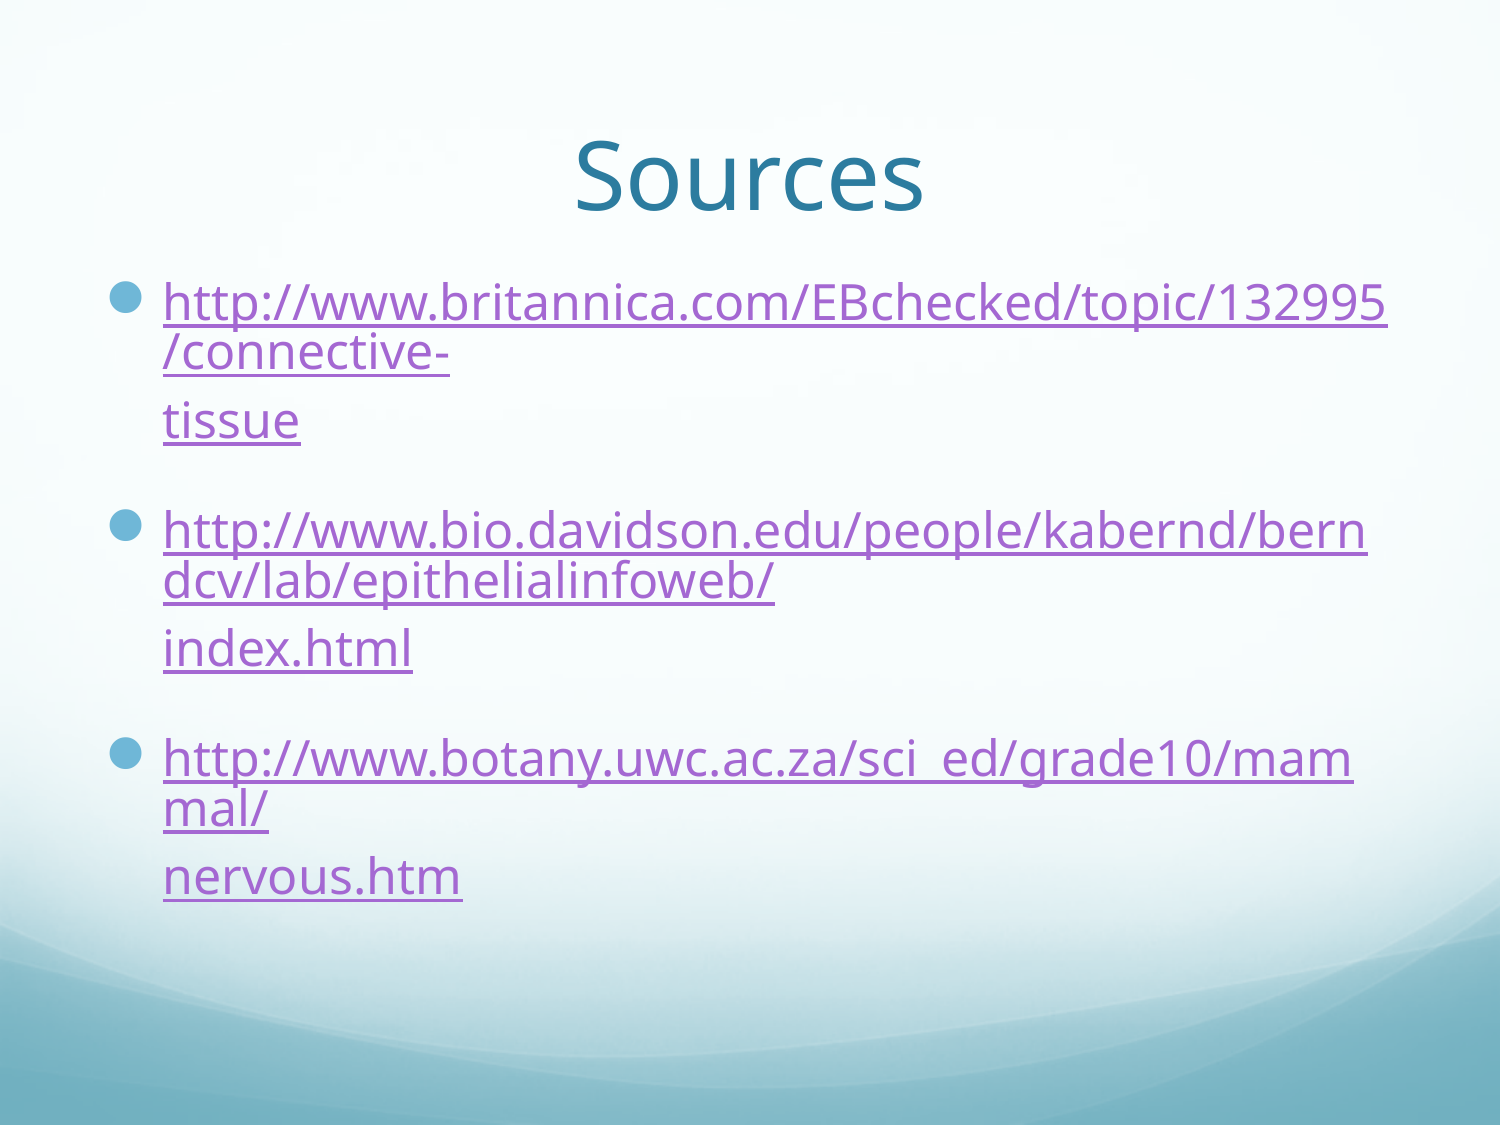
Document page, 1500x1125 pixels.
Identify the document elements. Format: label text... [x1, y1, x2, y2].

list http://www.britannica.com/EBchecked/topic/132995/connective-tissue http://www.bio.davidson.edu/people/kabernd/berndcv/lab/epithelialinfoweb/index.html http://www.botany.uwc.ac.za/sci_ed/grade10/mammal/nervous.htm [90, 262, 1410, 975]
title Sources [90, 17, 1410, 237]
